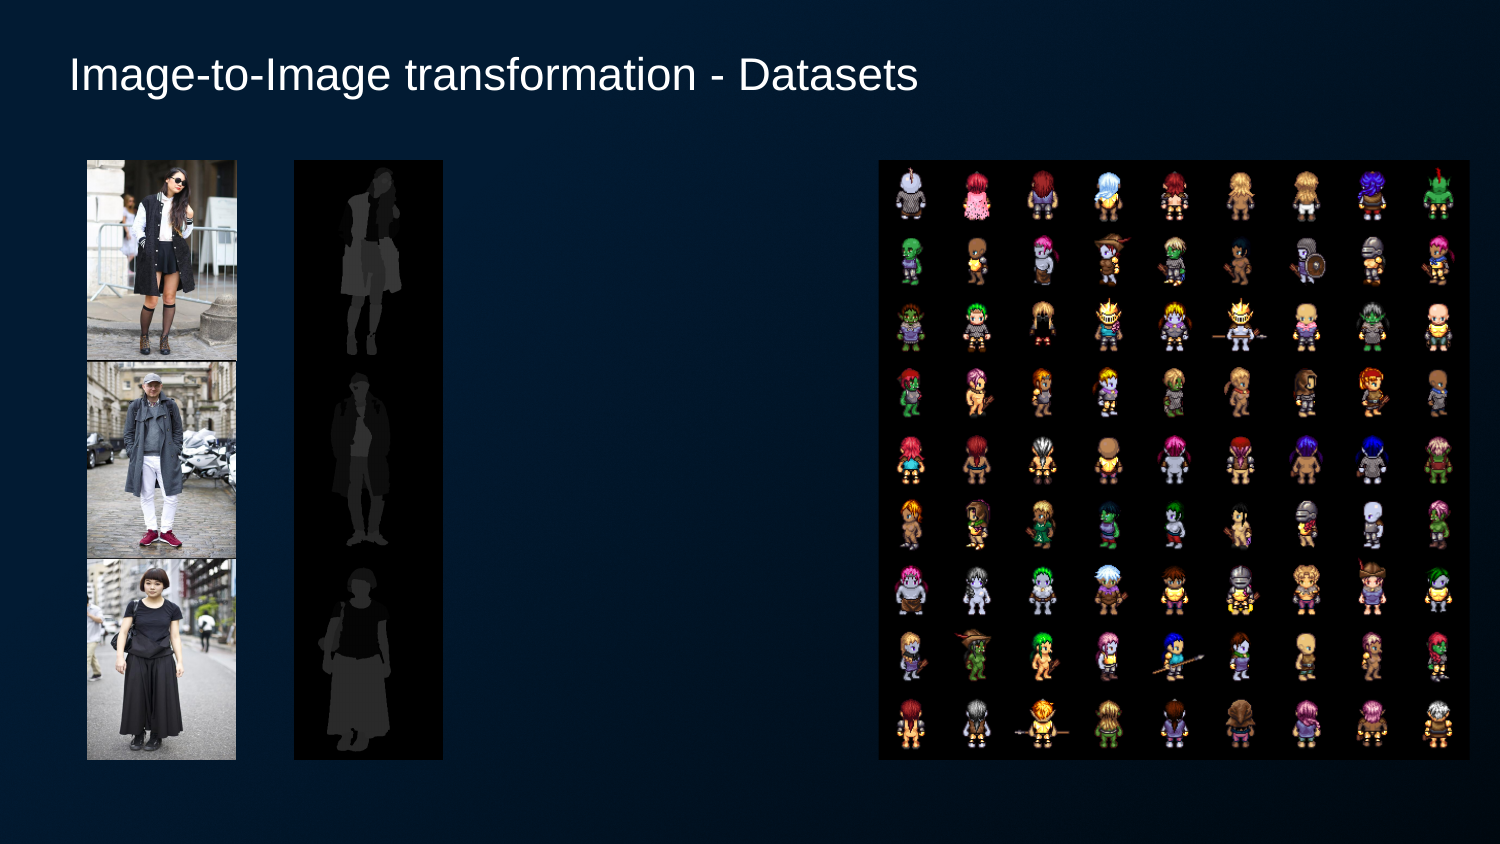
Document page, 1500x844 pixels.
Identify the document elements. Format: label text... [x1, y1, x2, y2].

picture [0, 0, 1500, 844]
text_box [87, 160, 443, 760]
title Image-to-Image transformation - Datasets [53, 29, 1470, 124]
